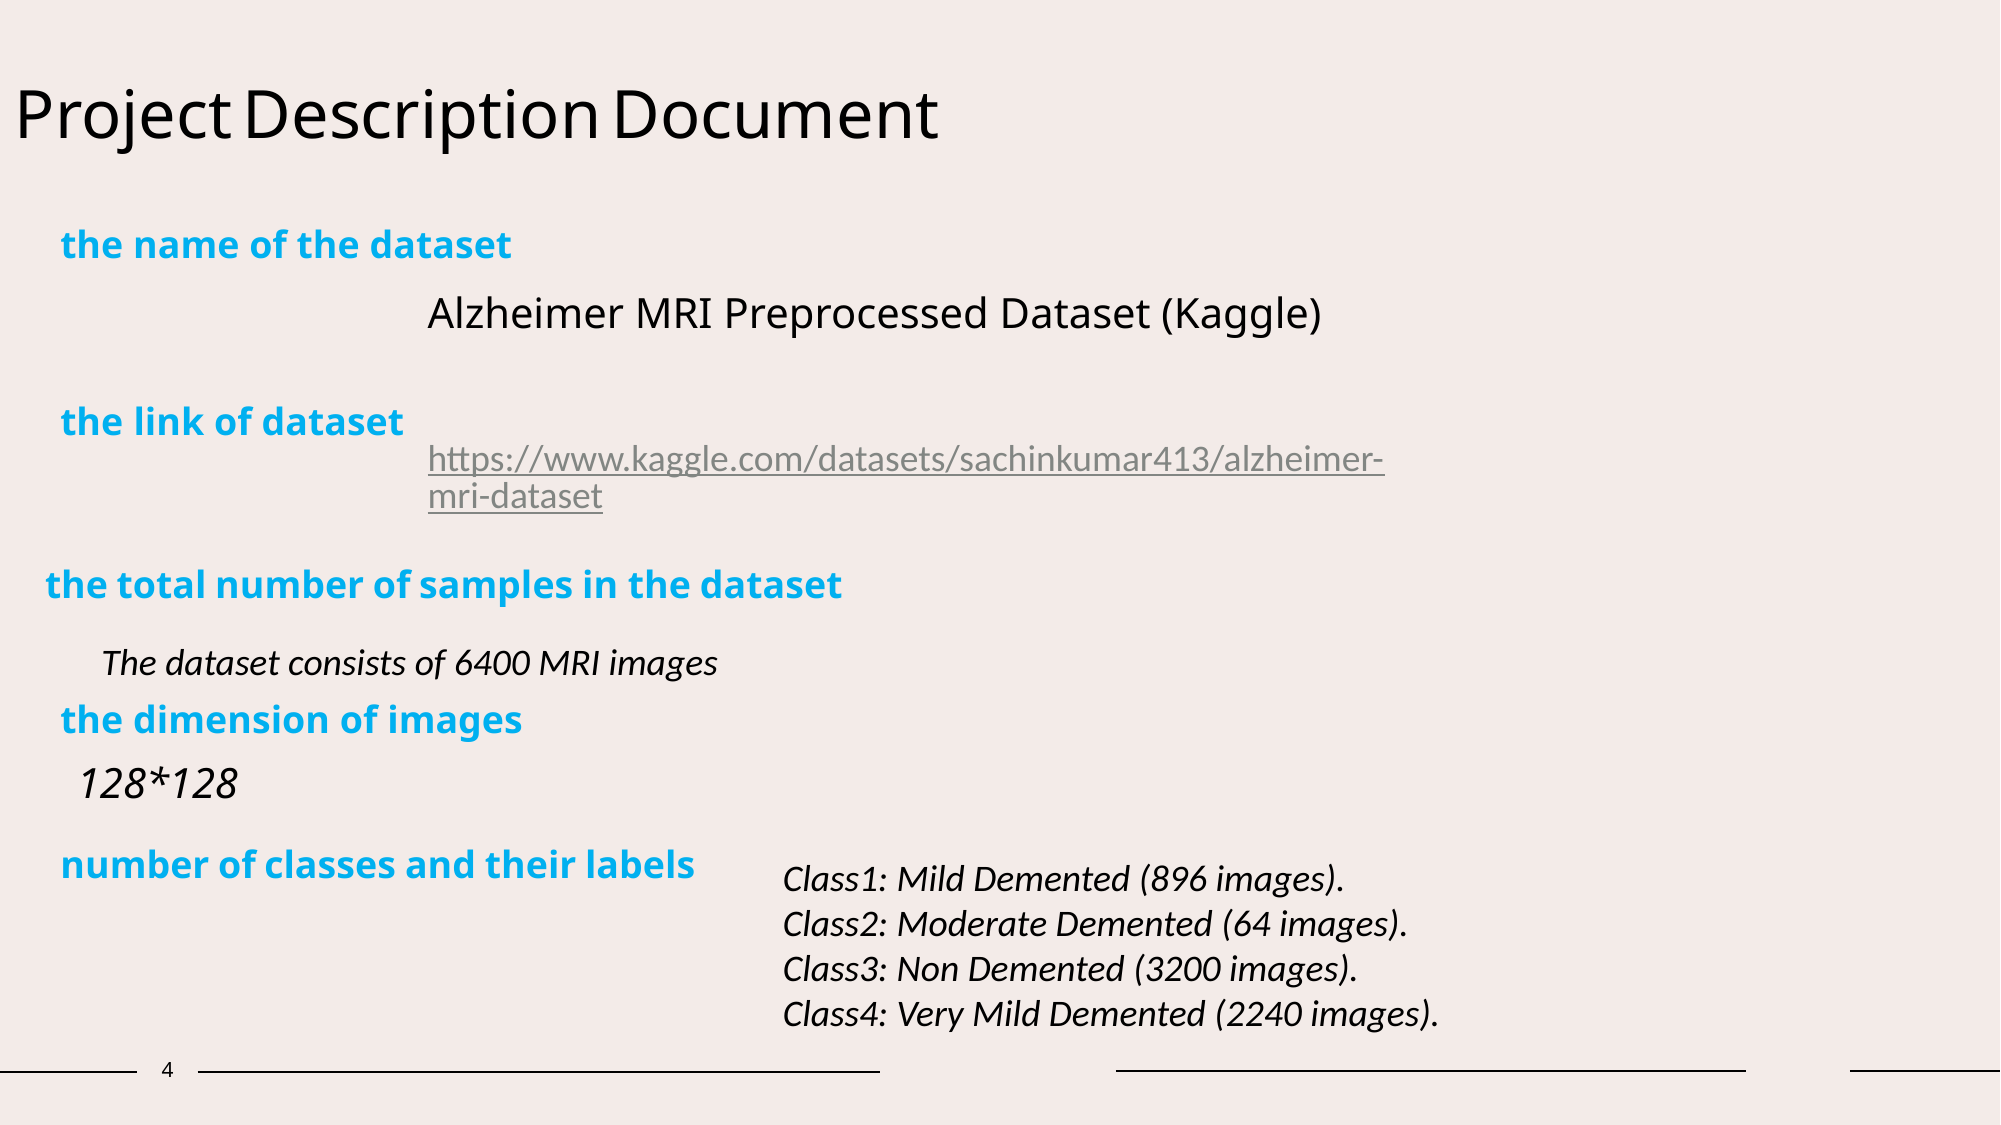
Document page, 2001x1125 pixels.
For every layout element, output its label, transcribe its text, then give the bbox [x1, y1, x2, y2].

text_box the link of dataset [45, 390, 1047, 451]
text_box the total number of samples in the dataset [30, 553, 1031, 614]
text_box https://www.kaggle.com/datasets/sachinkumar413/alzheimer-mri-dataset [412, 426, 1427, 487]
text_box number of classes and their labels [45, 833, 1047, 894]
text_box 128*128 [62, 749, 329, 814]
text_box Class1: Mild Demented (896 images). Class2: Moderate Demented (64 images). Class3: Non Demented (3200 images). Class4: Very Mild Demented (2240 images). [768, 846, 1526, 1042]
text_box Alzheimer MRI Preprocessed Dataset (Kaggle) [412, 279, 1418, 345]
text_box The dataset consists of 6400 MRI images [86, 630, 828, 690]
slide_number 4 [137, 1050, 198, 1091]
text_box Project Description Document [0, 64, 1001, 160]
text_box the name of the dataset [45, 213, 1047, 273]
text_box the dimension of images [45, 688, 1060, 749]
